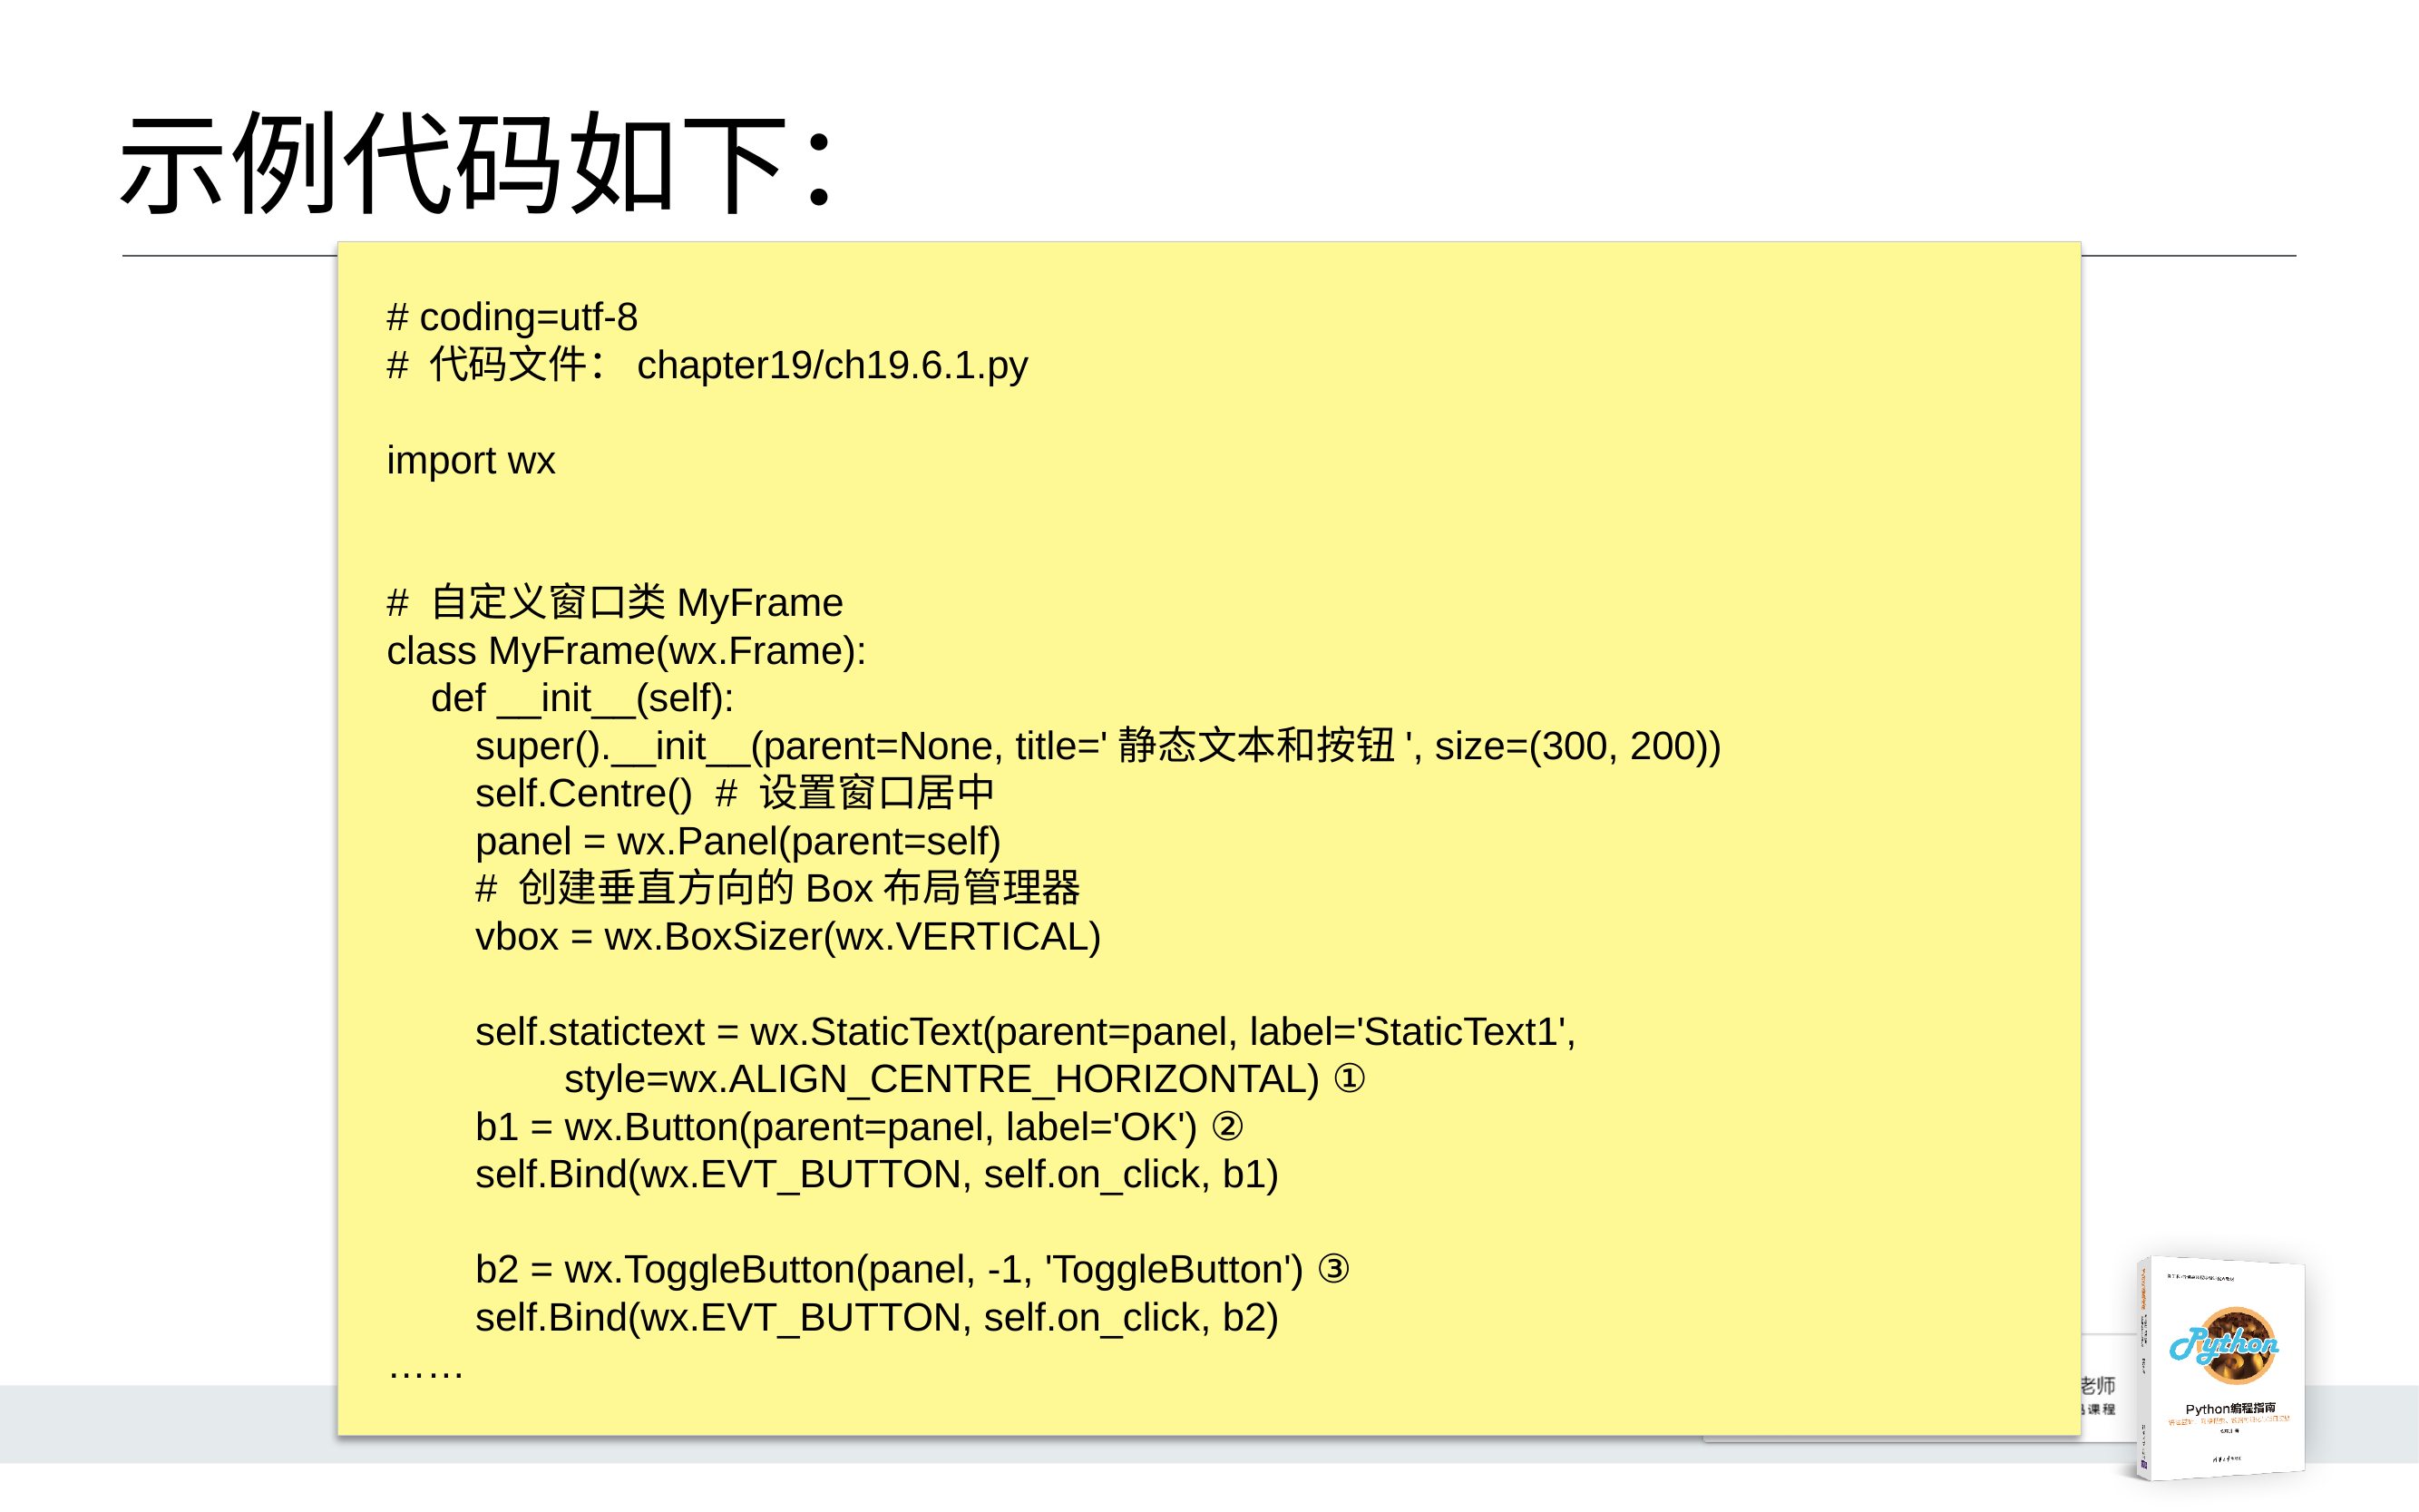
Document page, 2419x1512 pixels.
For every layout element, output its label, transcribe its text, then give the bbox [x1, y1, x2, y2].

picture [0, 0, 2419, 1512]
title 示例代码如下： [107, 83, 2148, 237]
text_box # coding=utf-8 # 代码文件：chapter19/ch19.6.1.py import wx # 自定义窗口类MyFrame class MyFrame(wx.Frame): def __init__(self): super().__init__(parent=None, title='静态文本和按钮', size=(300, 200)) self.Centre() # 设置窗口居中 panel = wx.Panel(parent=self) # 创建垂直方向的Box布局管理器 vbox = wx.BoxSizer(wx.VERTICAL) self.statictext = wx.StaticText(parent=panel, label='StaticText1', style=wx.ALIGN_CENTRE_HORIZONTAL) ① b1 = wx.Button(parent=panel, label='OK') ② self.Bind(wx.EVT_BUTTON, self.on_click, b1) b2 = wx.ToggleButton(panel, -1, 'ToggleButton') ③ self.Bind(wx.EVT_BUTTON, self.on_click, b2) …… [337, 241, 2082, 1436]
